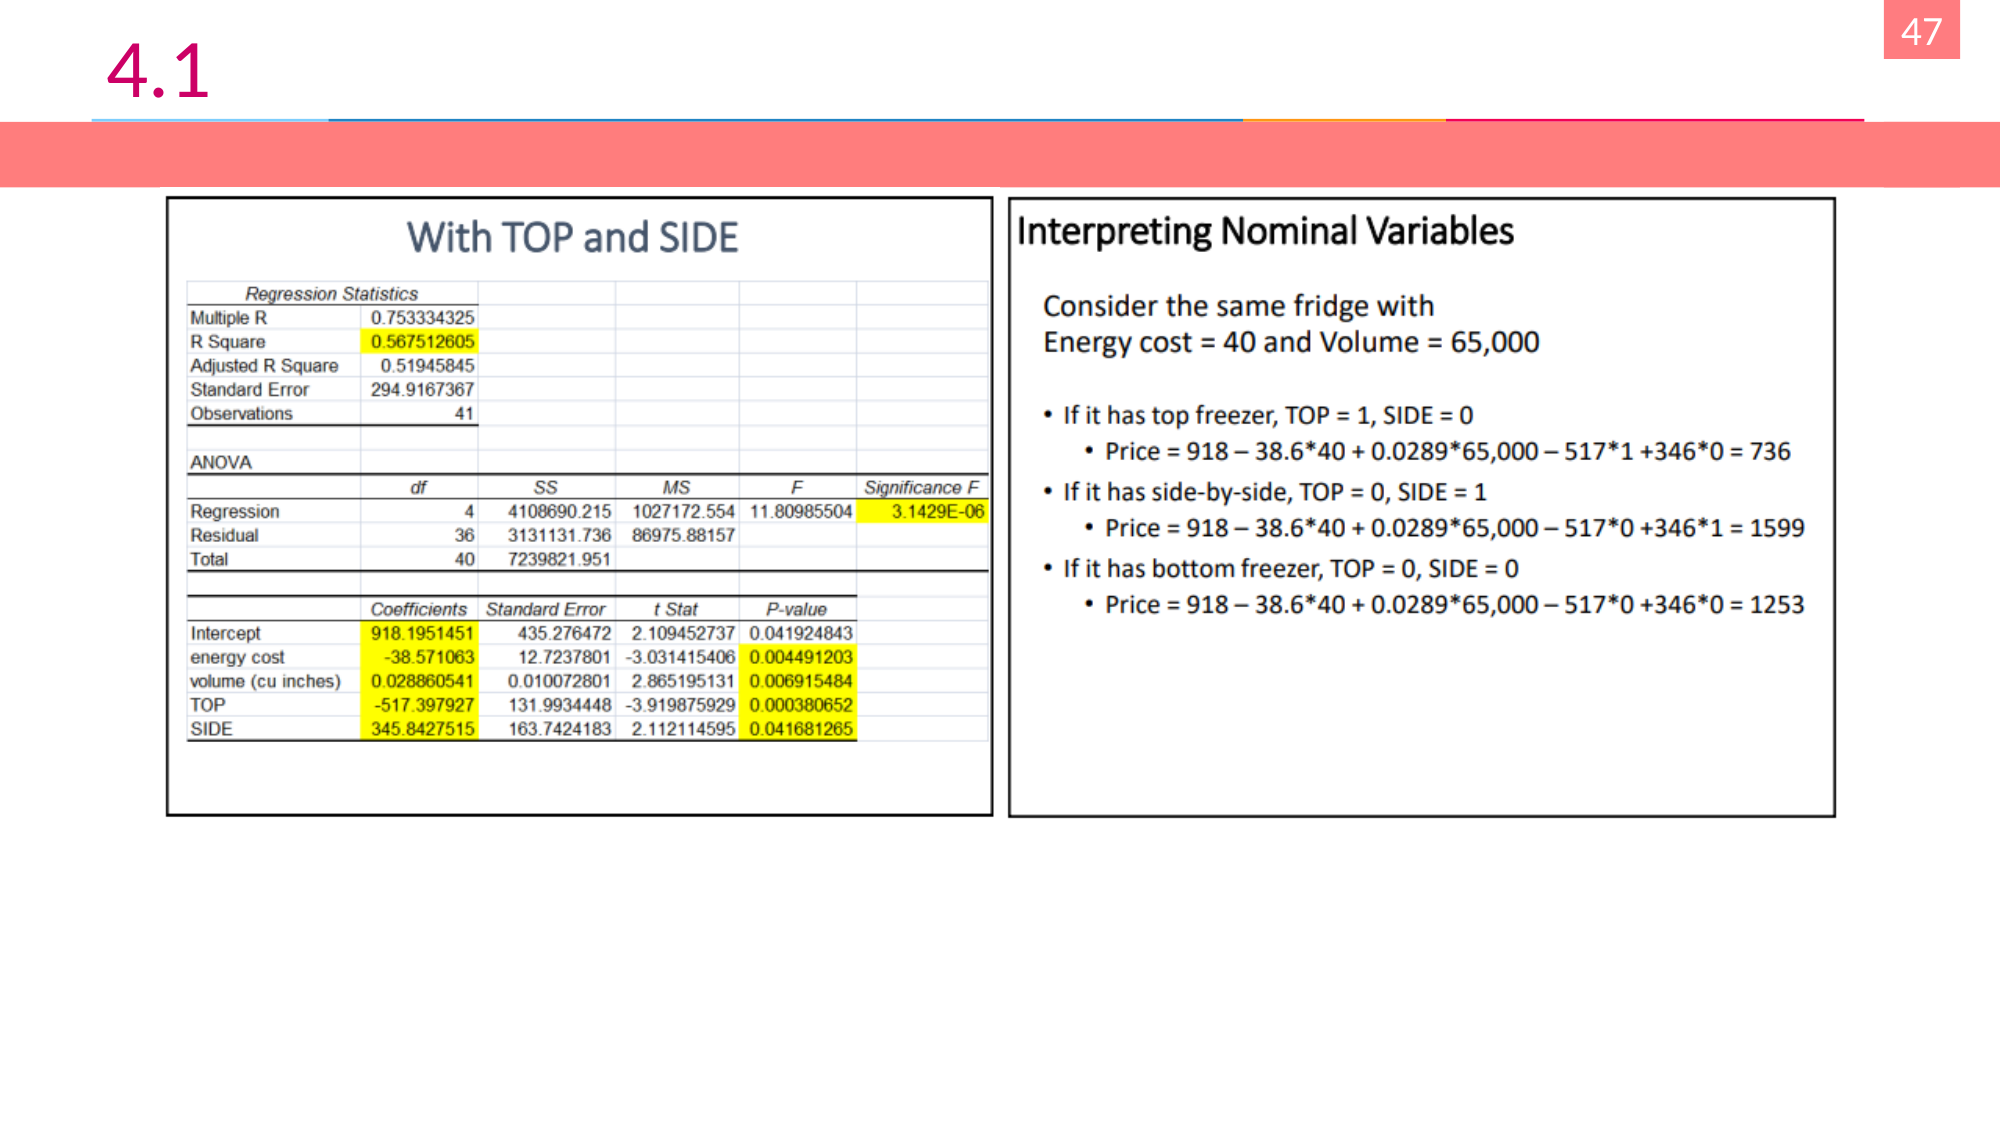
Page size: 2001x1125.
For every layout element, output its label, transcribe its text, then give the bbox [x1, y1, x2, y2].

slide_number 47 [1883, 0, 1961, 59]
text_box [91, 118, 1865, 122]
picture [160, 187, 1852, 828]
text_box 4.1 [91, 6, 1865, 118]
text_box [0, 121, 2000, 188]
